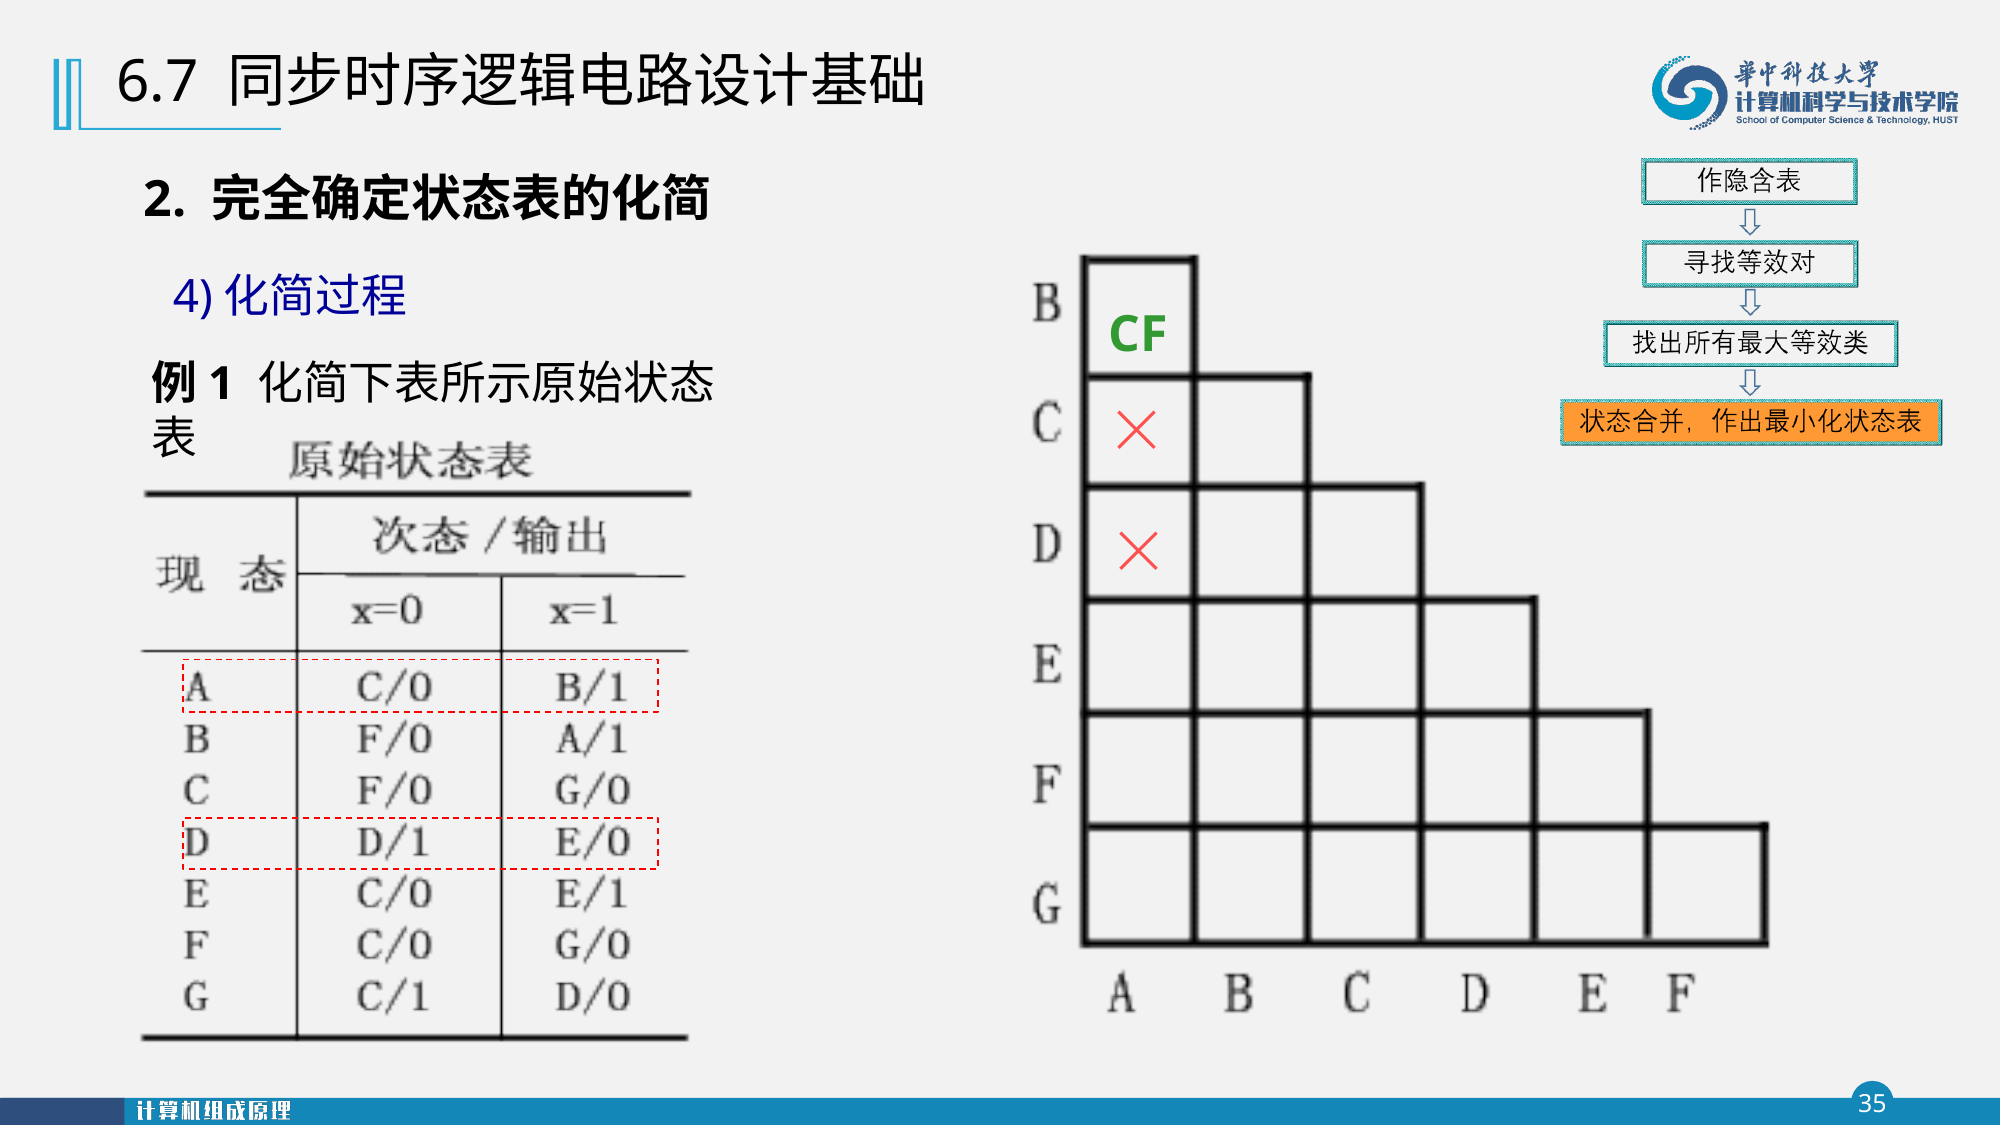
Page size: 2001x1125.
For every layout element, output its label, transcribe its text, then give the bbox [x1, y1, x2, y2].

text_box 2. 完全确定状态表的化简 [128, 158, 972, 234]
picture [1652, 56, 1958, 130]
text_box 6.7 同步时序逻辑电路设计基础 [101, 31, 1306, 134]
text_box 4)化简过程 [158, 259, 686, 330]
text_box 例1 化简下表所示原始状态表 [136, 346, 774, 471]
picture [1652, 56, 1678, 81]
picture [120, 416, 724, 1081]
picture [1020, 158, 1943, 1043]
